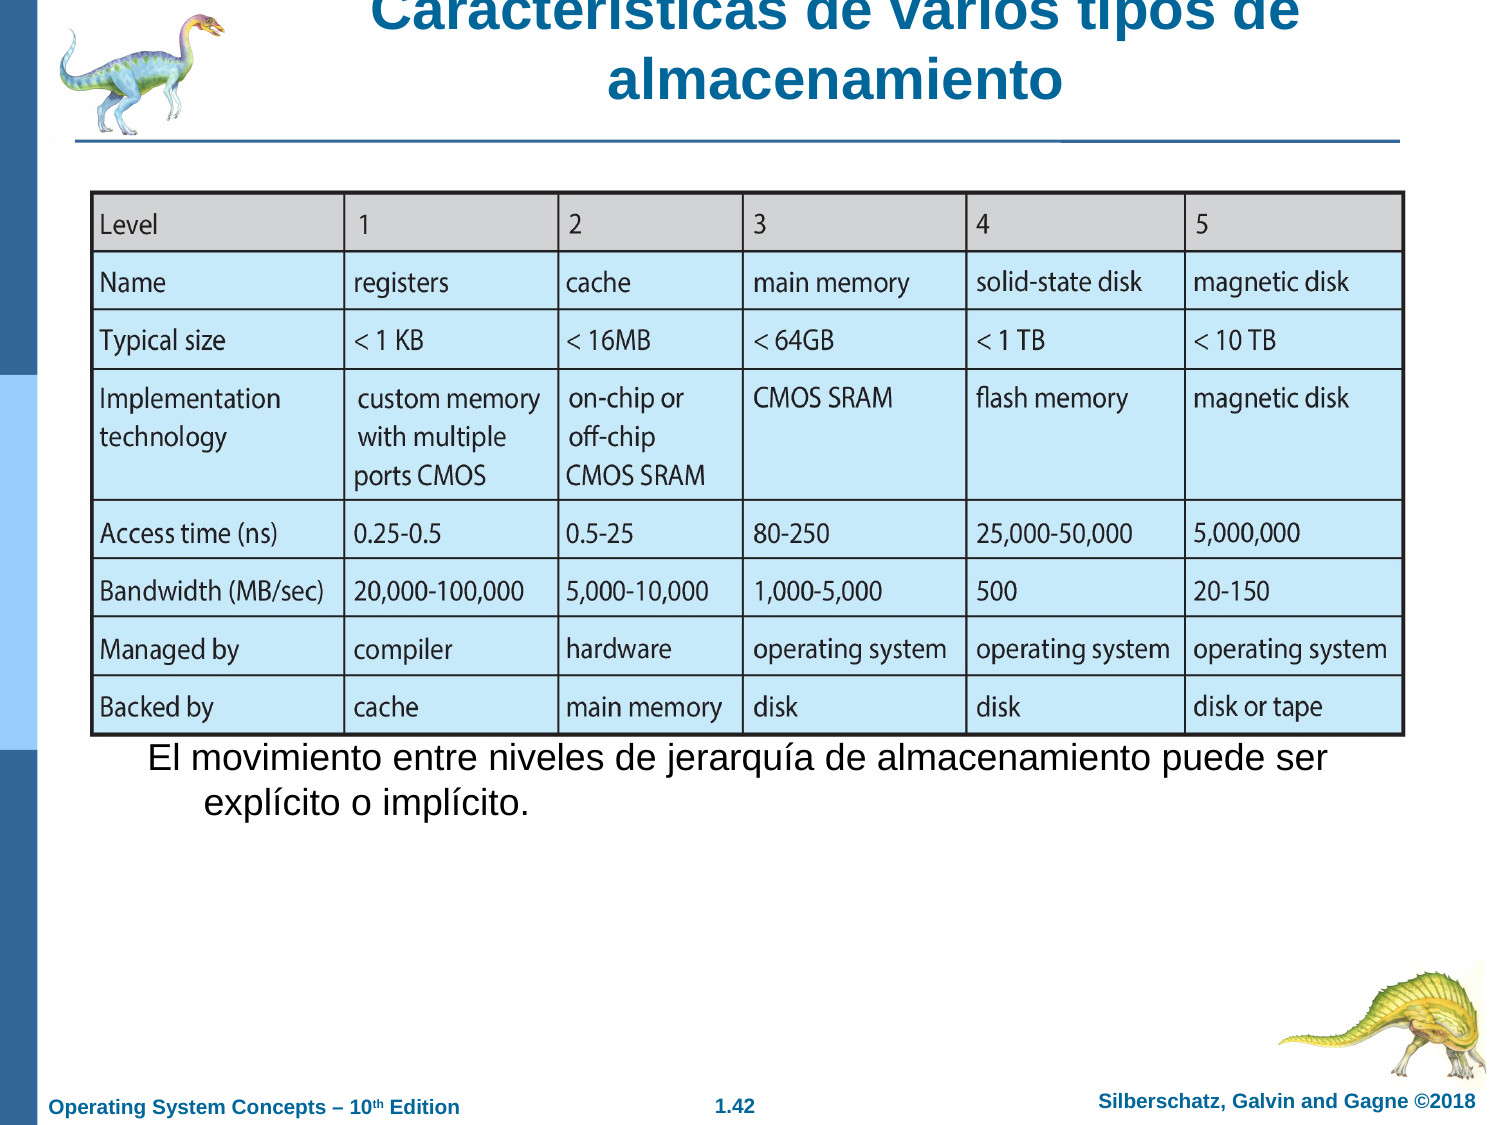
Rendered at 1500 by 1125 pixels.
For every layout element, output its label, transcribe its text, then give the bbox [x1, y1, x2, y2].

list El movimiento entre niveles de jerarquía de almacenamiento puede ser explícito o implícito. [132, 749, 1397, 944]
picture [46, 0, 243, 149]
title Características de varios tipos de almacenamiento [136, 23, 1500, 119]
picture [85, 186, 1408, 742]
picture [1275, 959, 1486, 1090]
